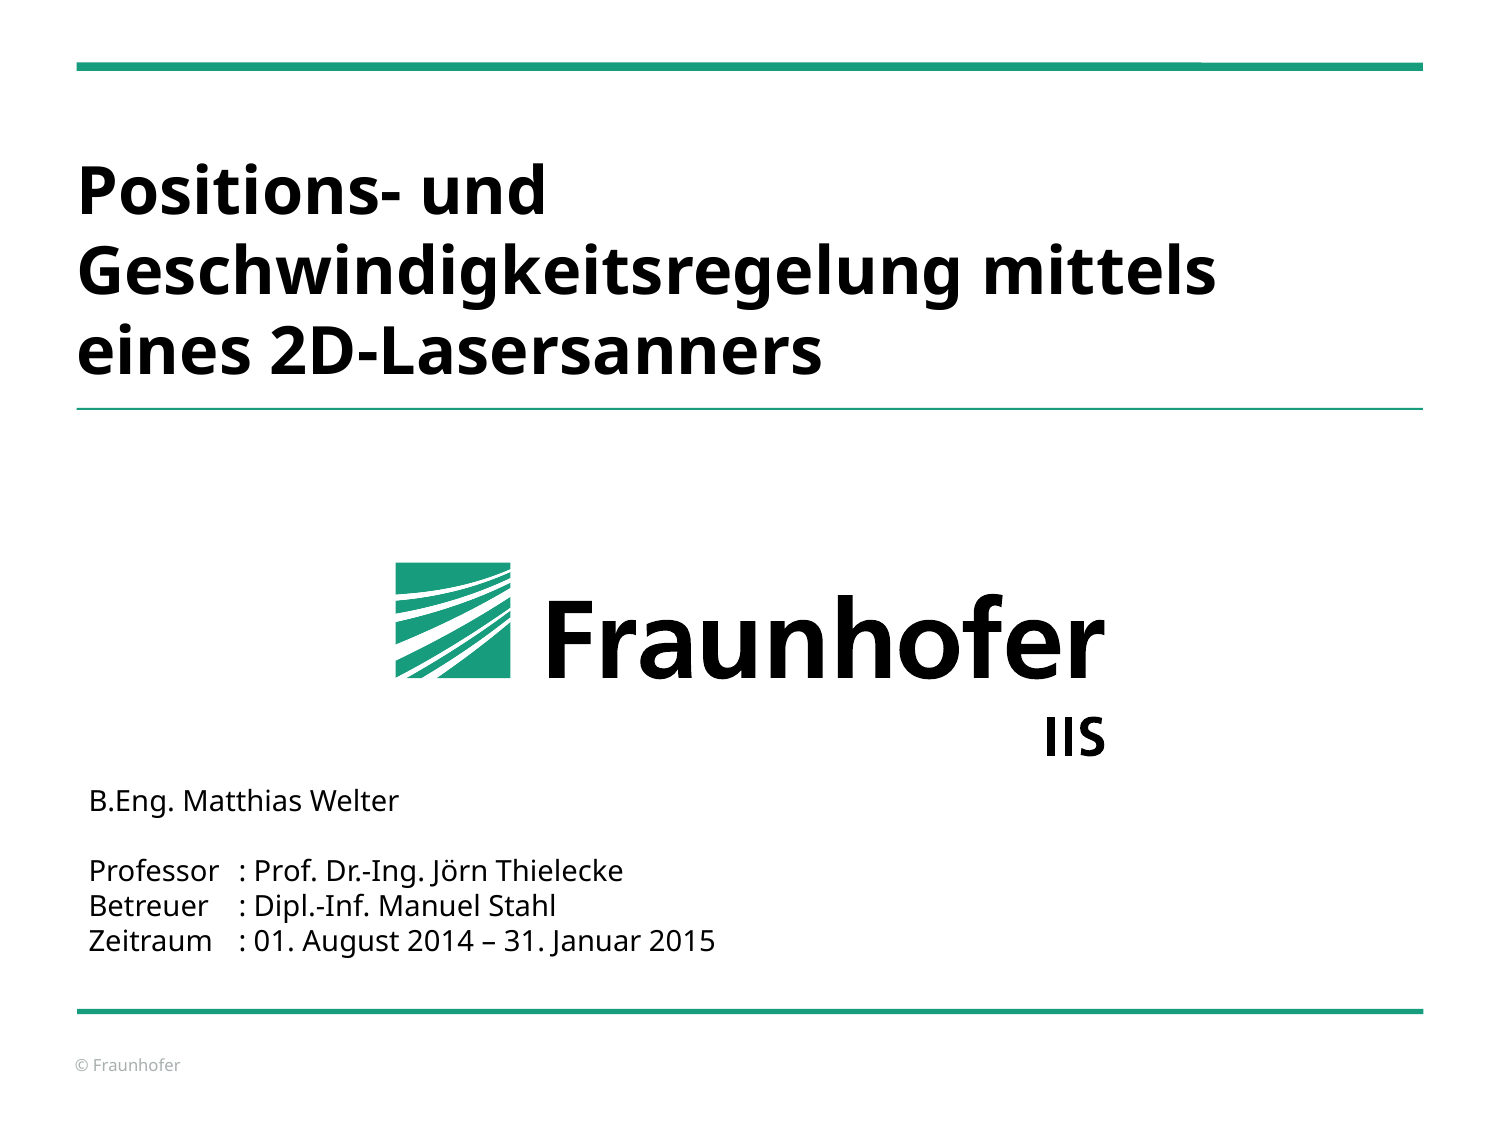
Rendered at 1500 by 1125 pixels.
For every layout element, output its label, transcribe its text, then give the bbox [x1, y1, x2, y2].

text_box Positions- und Geschwindigkeitsregelung mittels eines 2D-Lasersanners [61, 140, 1243, 395]
text_box B.Eng. Matthias Welter Professor : Prof. Dr.-Ing. Jörn Thielecke Betreuer : Dipl.-Inf. Manuel Stahl Zeitraum : 01. August 2014 – 31. Januar 2015 [73, 775, 937, 1010]
